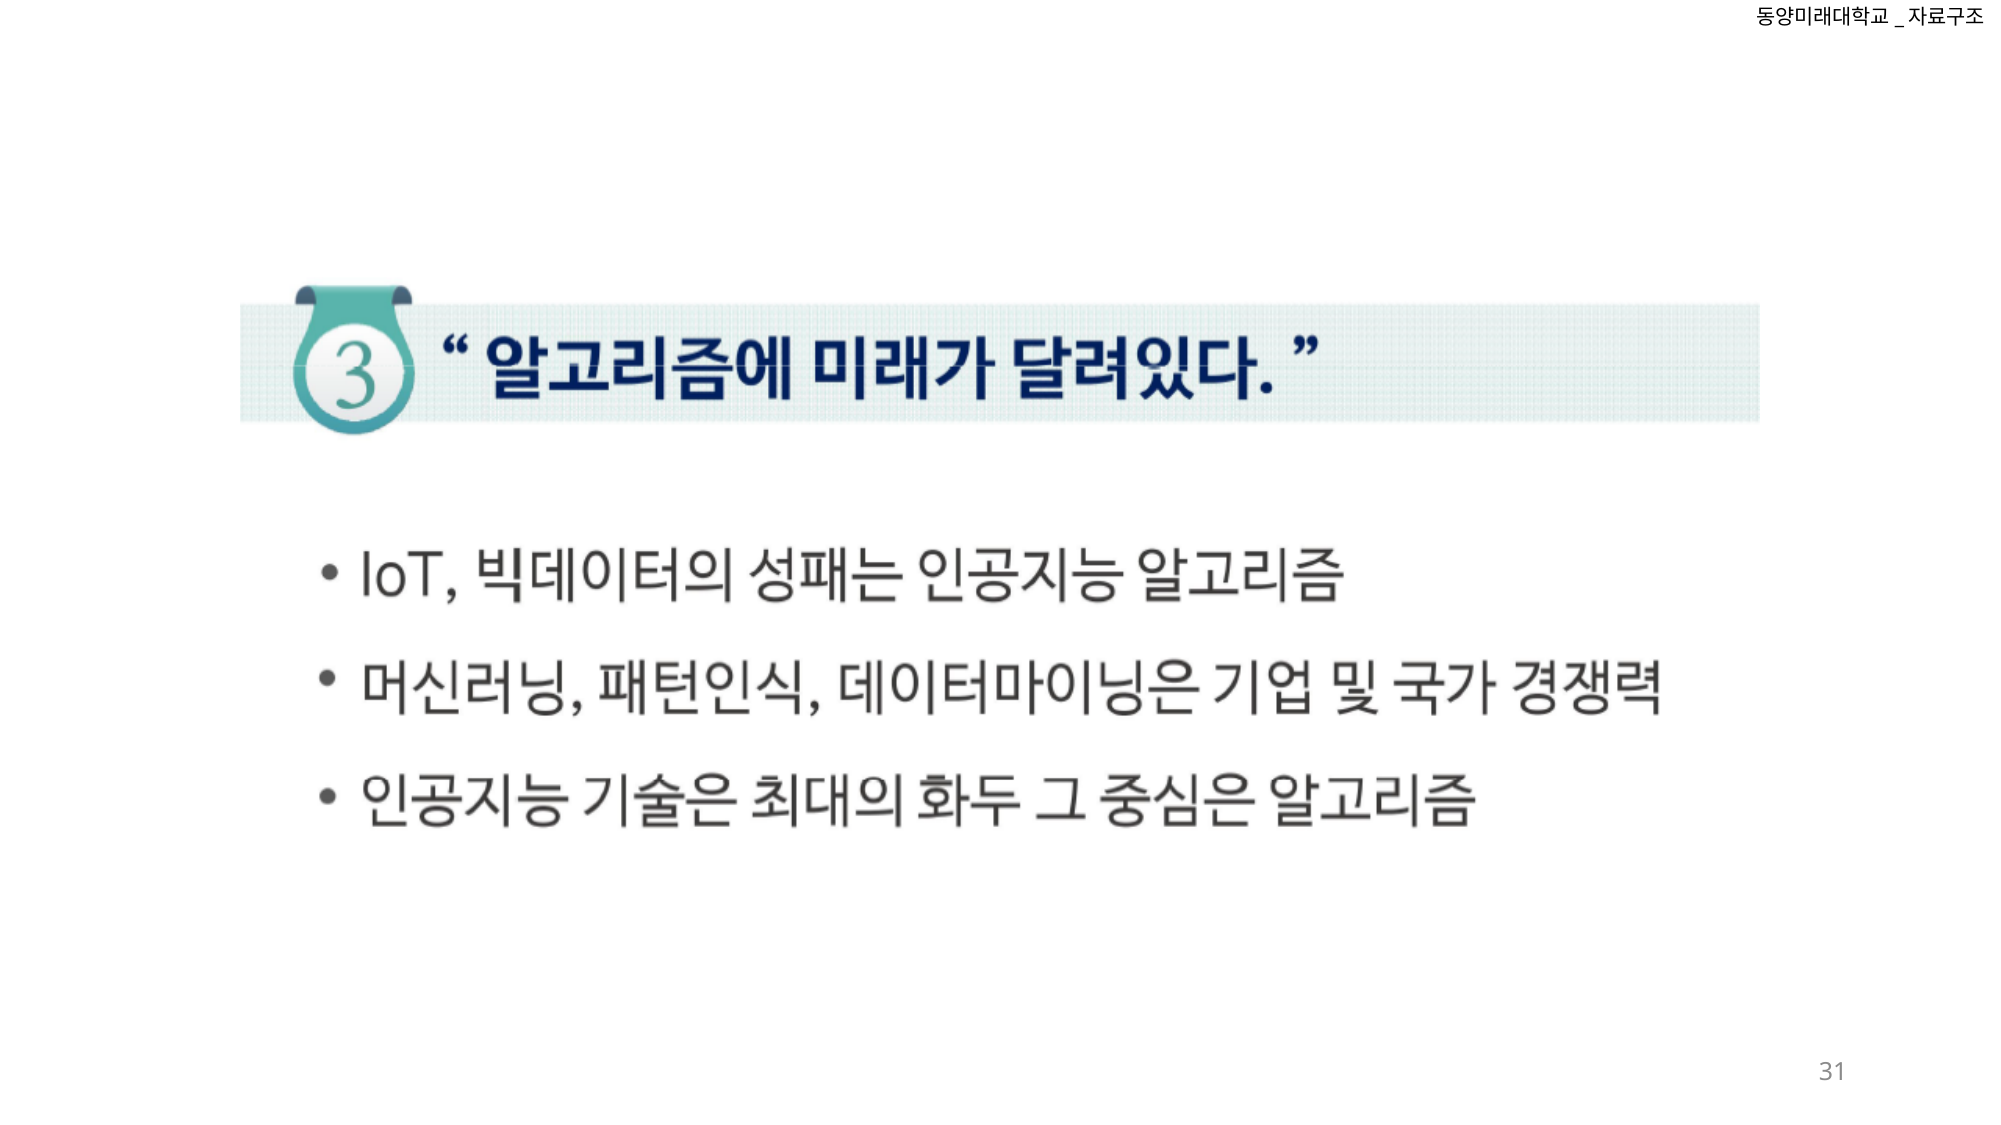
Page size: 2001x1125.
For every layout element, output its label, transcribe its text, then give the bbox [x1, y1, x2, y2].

picture [240, 237, 1760, 888]
text_box 동양미래대학교_자료구조 [1474, 0, 2000, 120]
slide_number 31 [1412, 1042, 1863, 1103]
